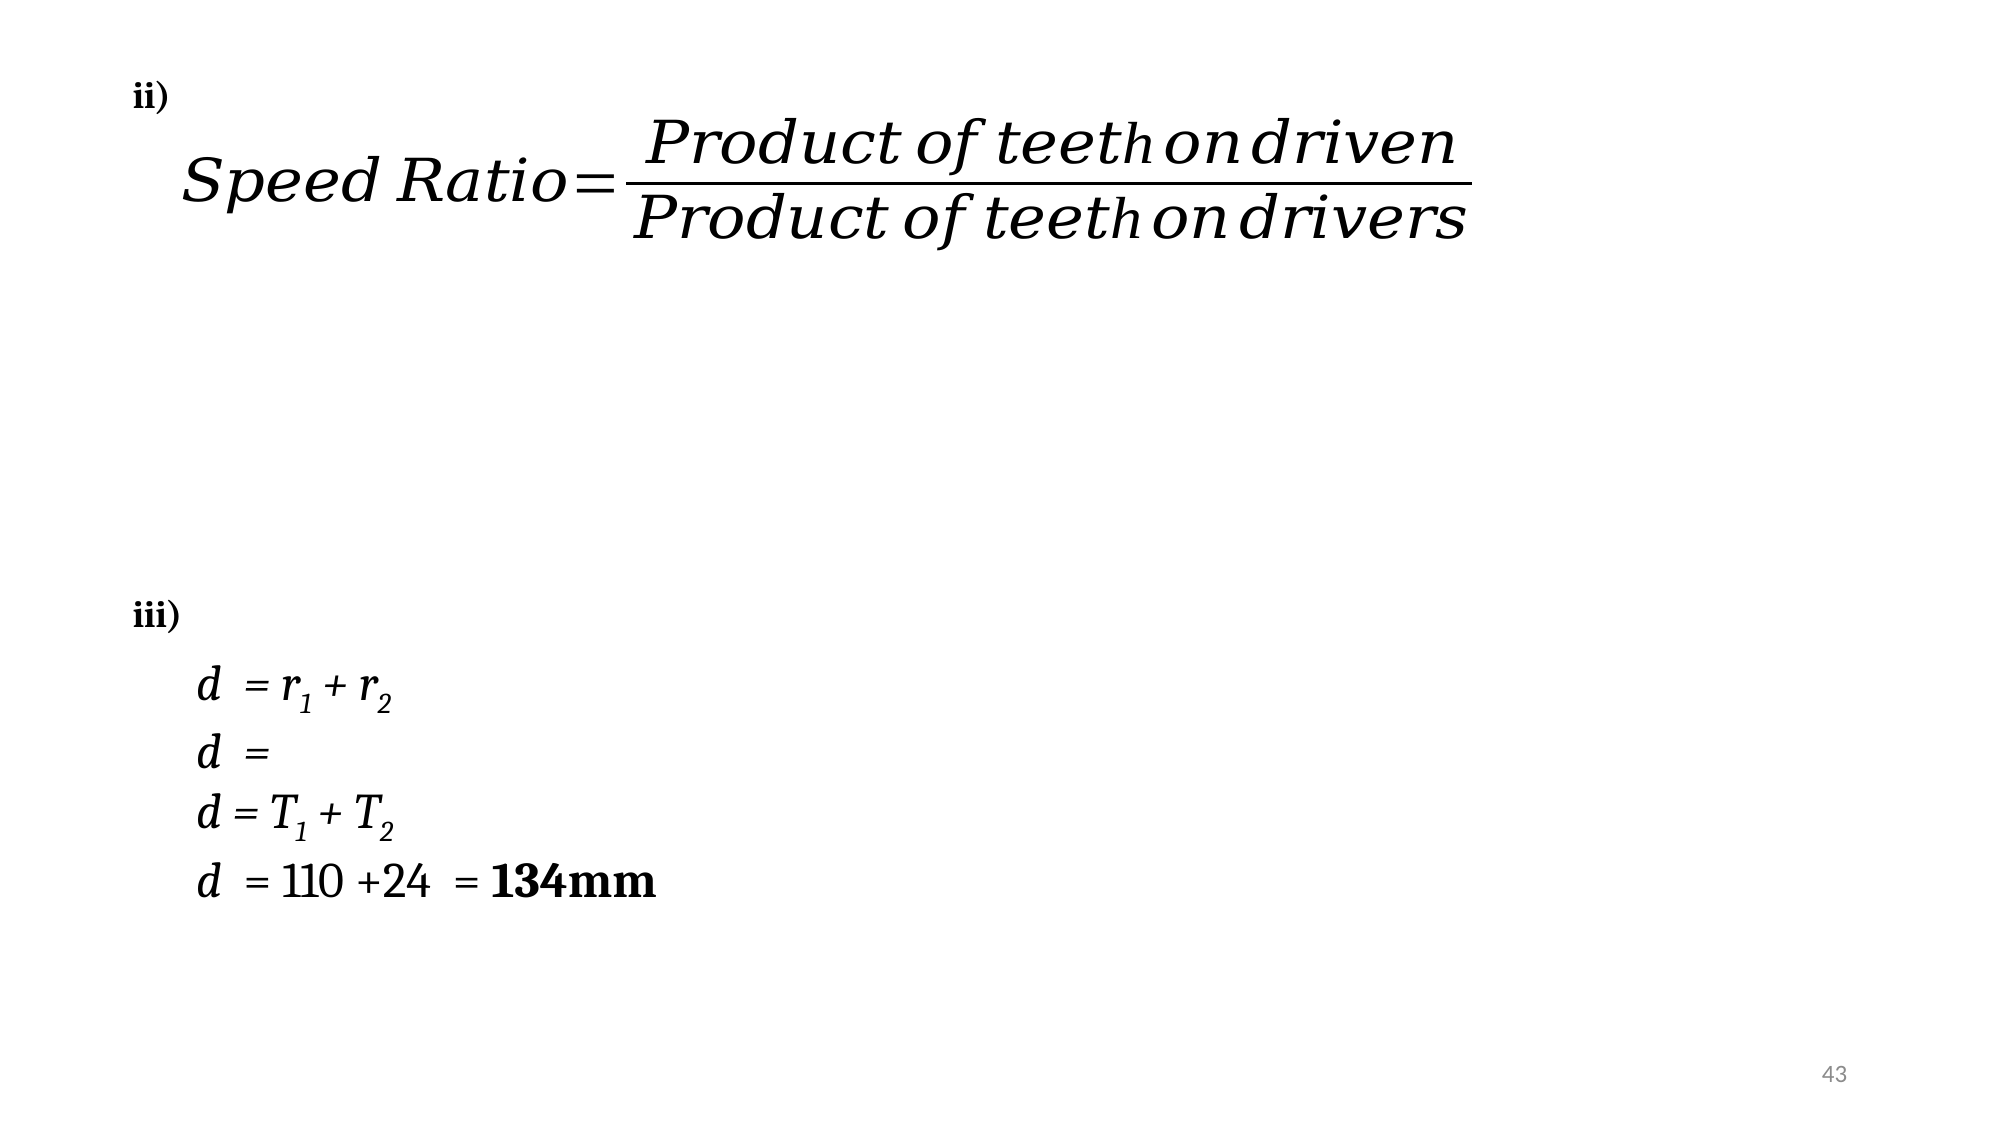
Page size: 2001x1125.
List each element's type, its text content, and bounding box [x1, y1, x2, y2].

text_box ii) [117, 63, 1136, 124]
slide_number 43 [1412, 1042, 1863, 1103]
text_box iii) [117, 582, 1136, 643]
